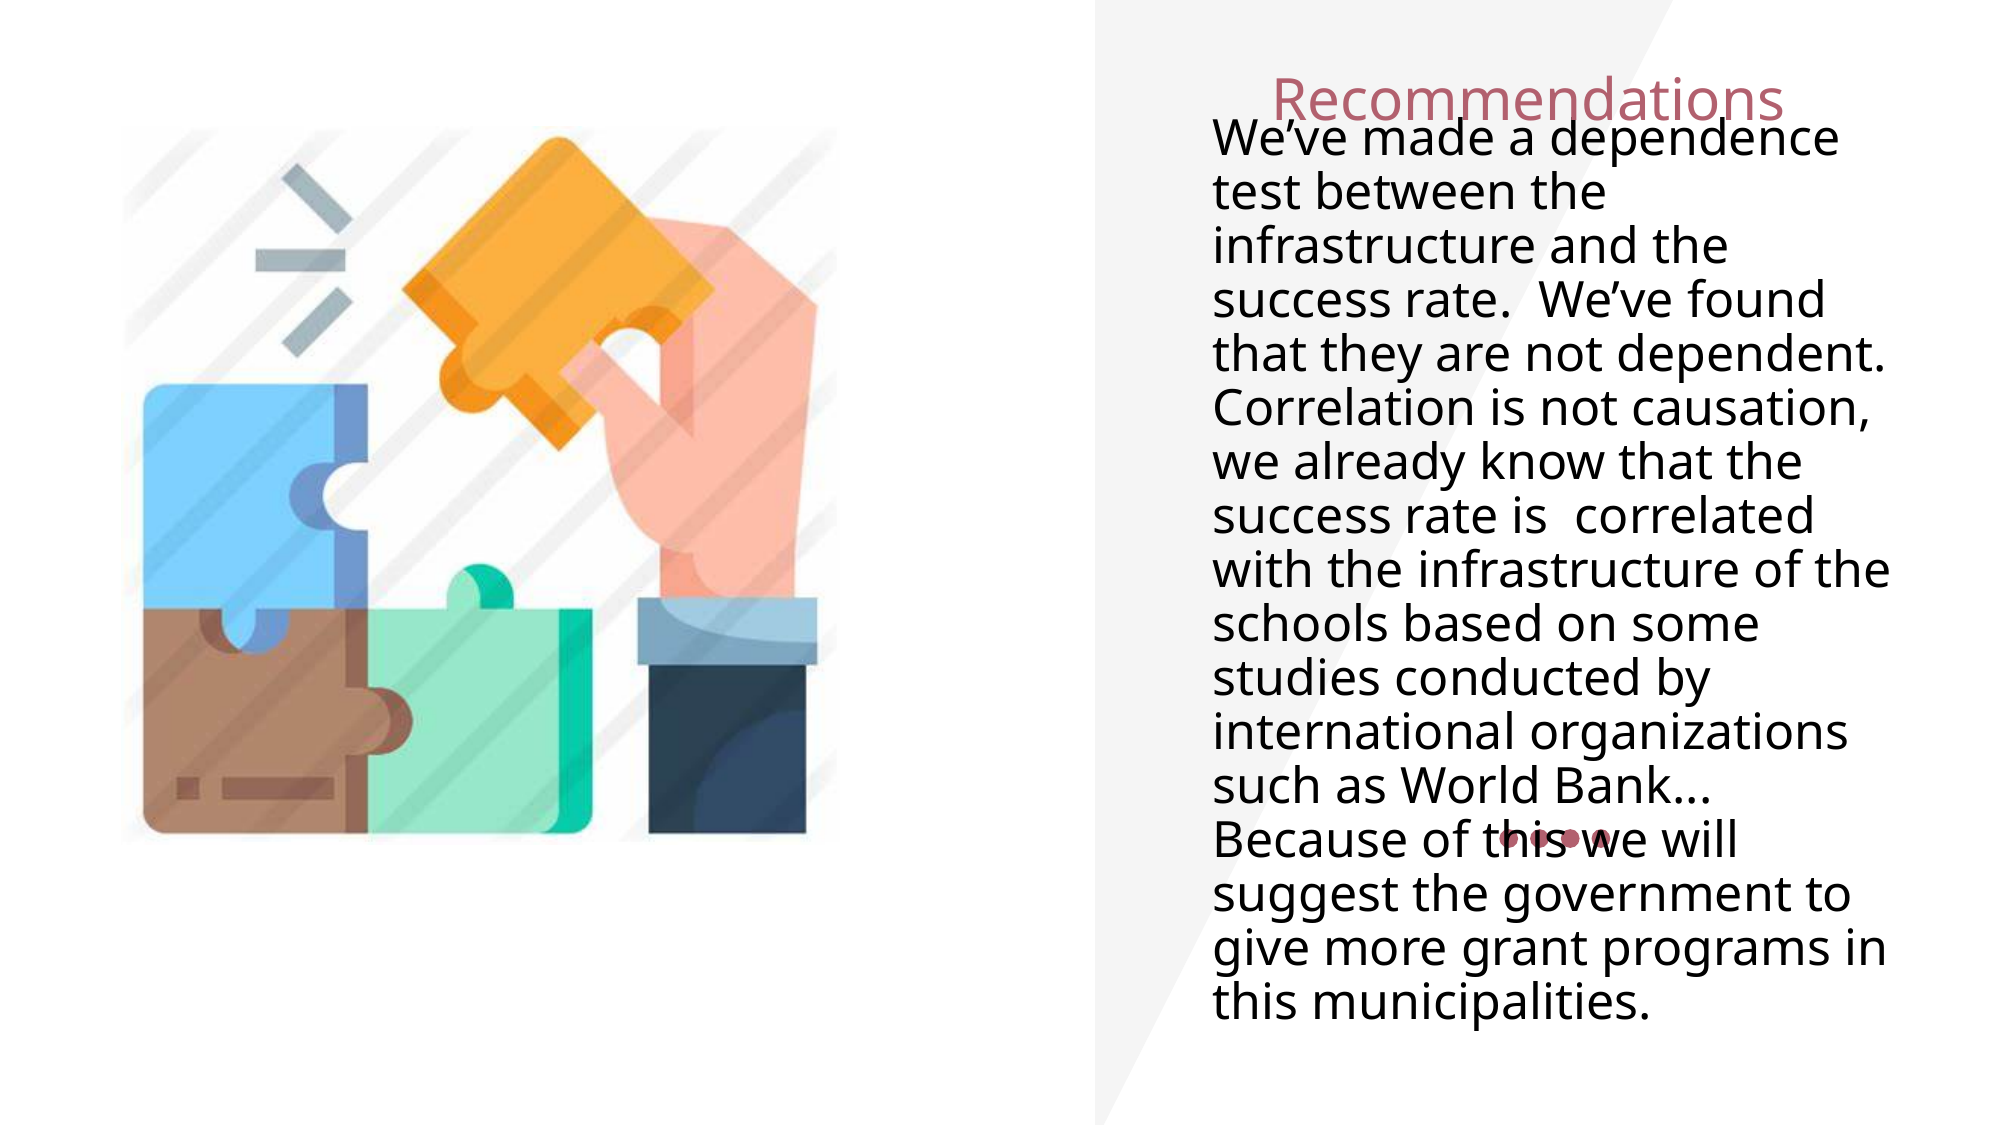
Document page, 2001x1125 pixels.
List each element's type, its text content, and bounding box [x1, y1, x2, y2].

title We’ve made a dependence test between the infrastructure and the success rate. We’ve found that they are not dependent. Correlation is not causation, we already know that the success rate is correlated with the infrastructure of the schools based on some studies conducted by international organizations such as World Bank... Because of this we will suggest the government to give more grant programs in this municipalities. [1193, 445, 1912, 1038]
subtitle Recommendations [1193, 62, 1879, 148]
picture [121, 126, 840, 845]
